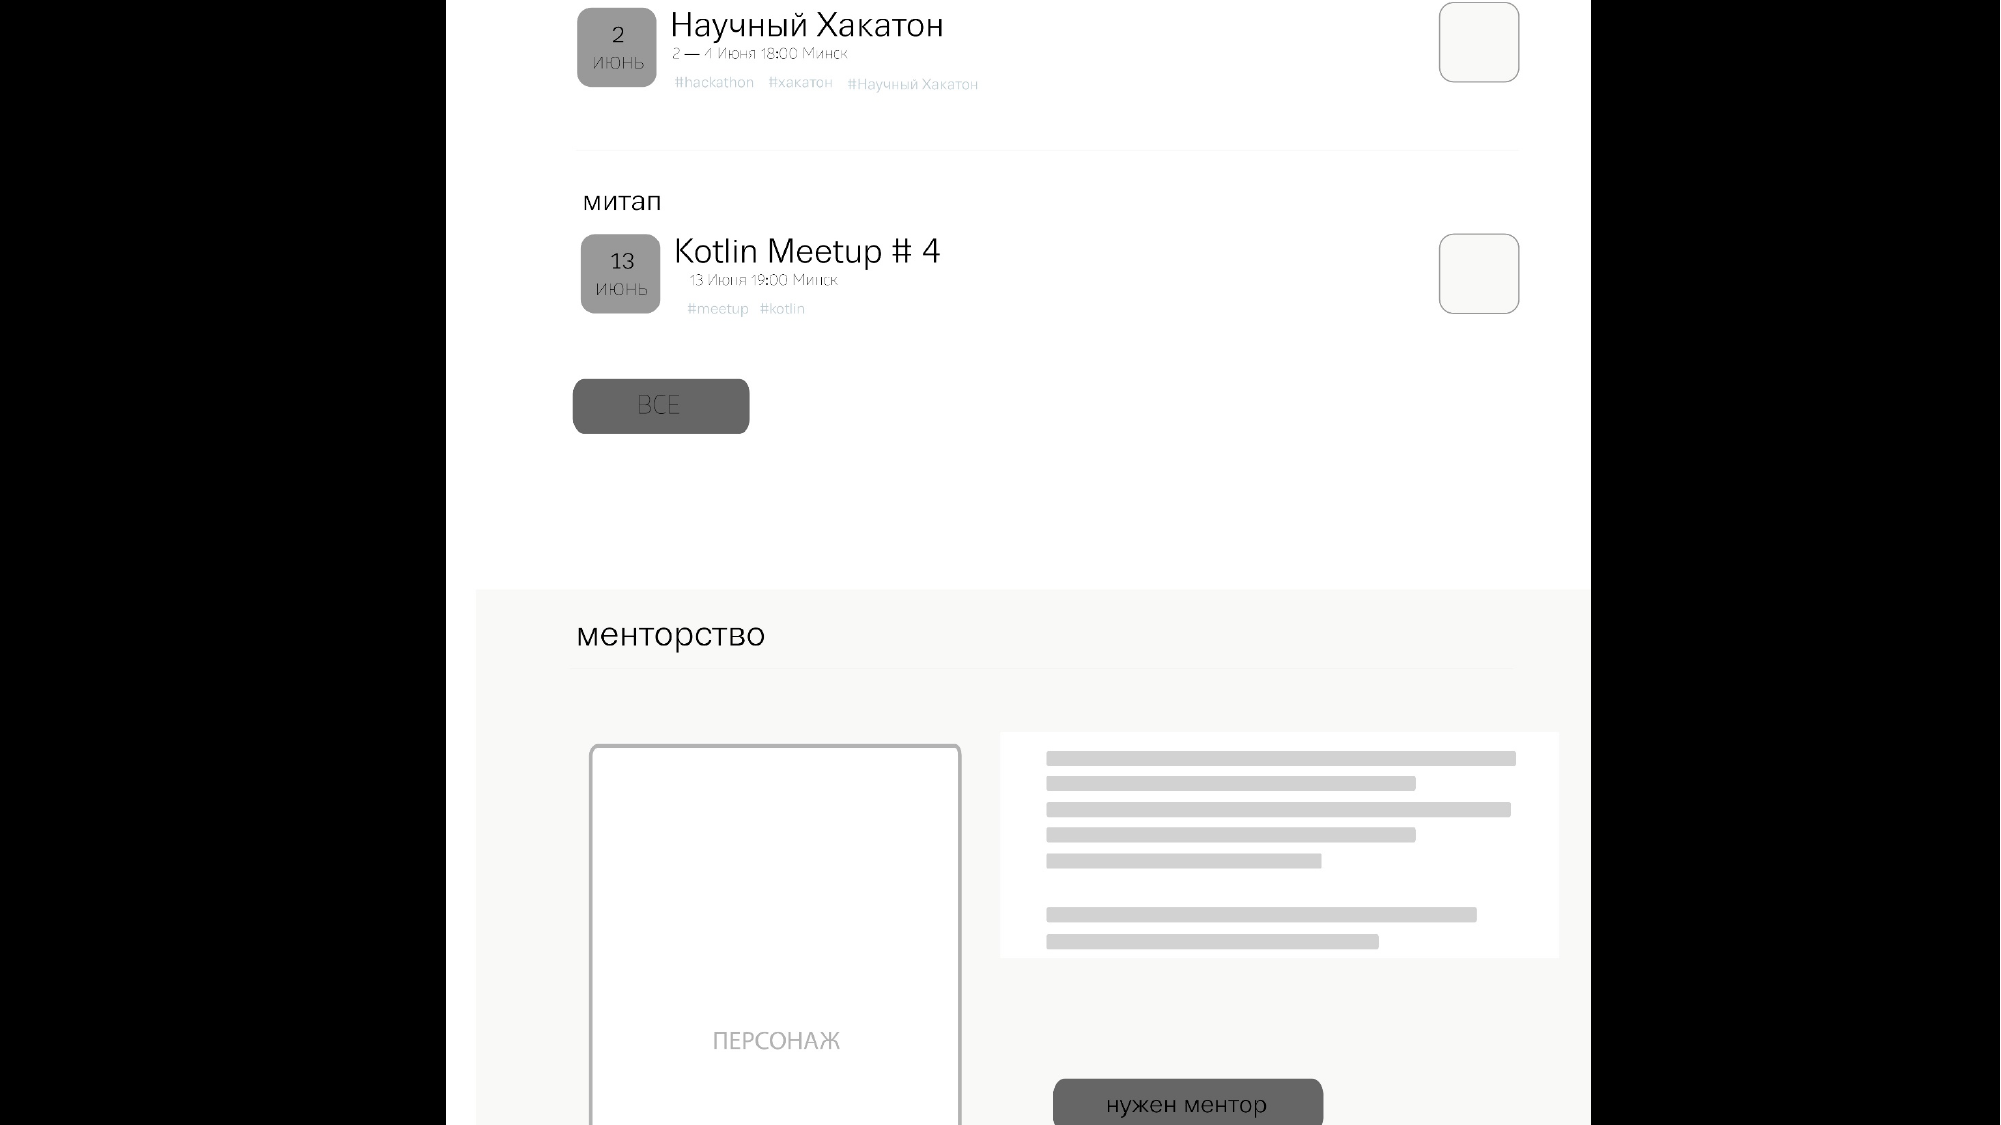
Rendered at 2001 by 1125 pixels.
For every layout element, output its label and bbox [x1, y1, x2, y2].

picture [446, 0, 1591, 1125]
